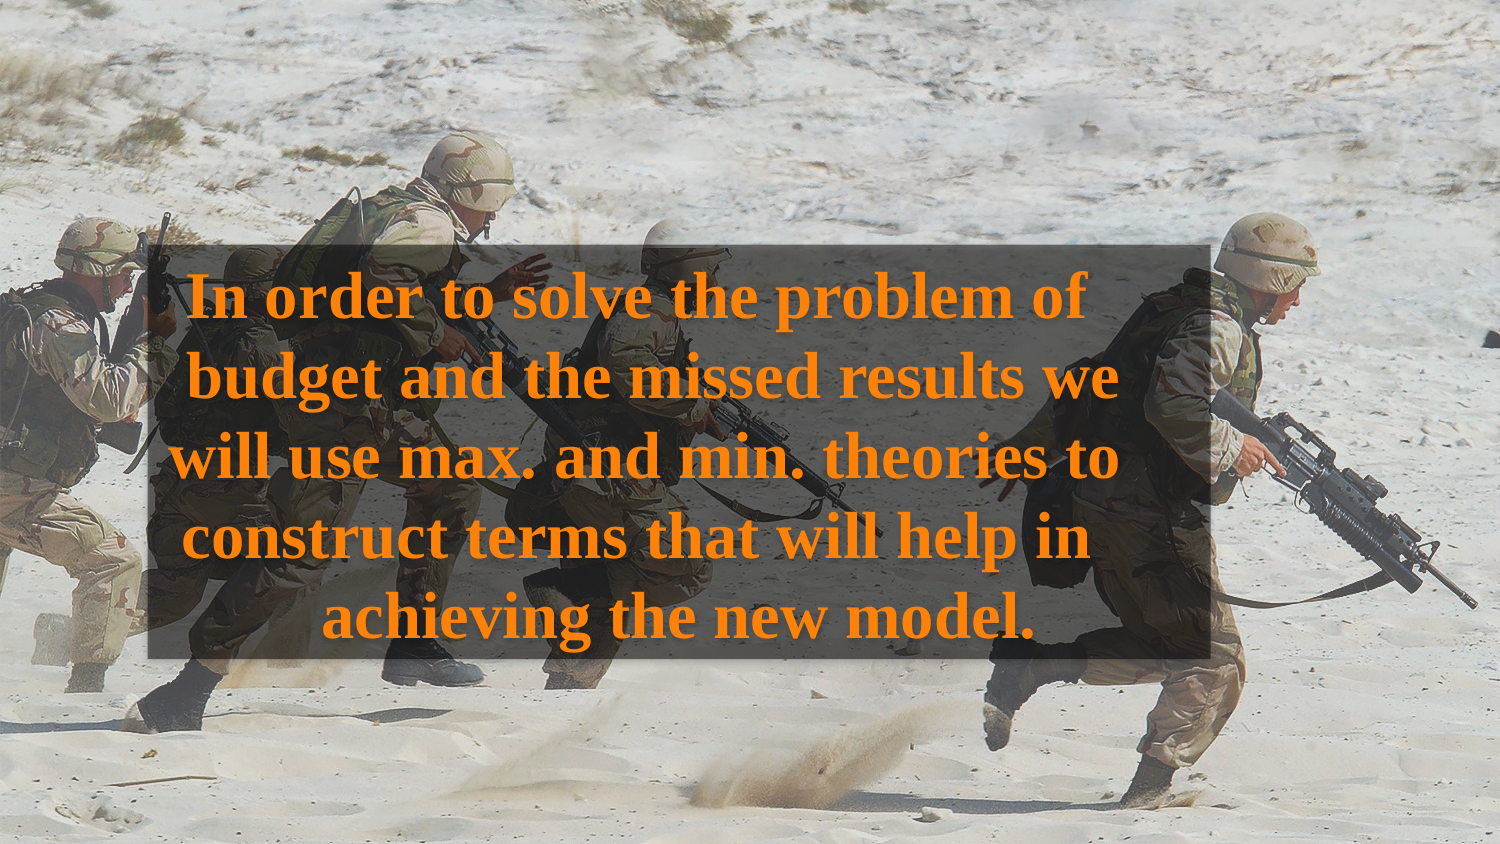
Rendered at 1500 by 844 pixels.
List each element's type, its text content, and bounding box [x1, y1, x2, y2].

text_box In order to solve the problem of budget and the missed results we will use max. and min. theories to construct terms that will help in achieving the new model. [147, 244, 1211, 660]
